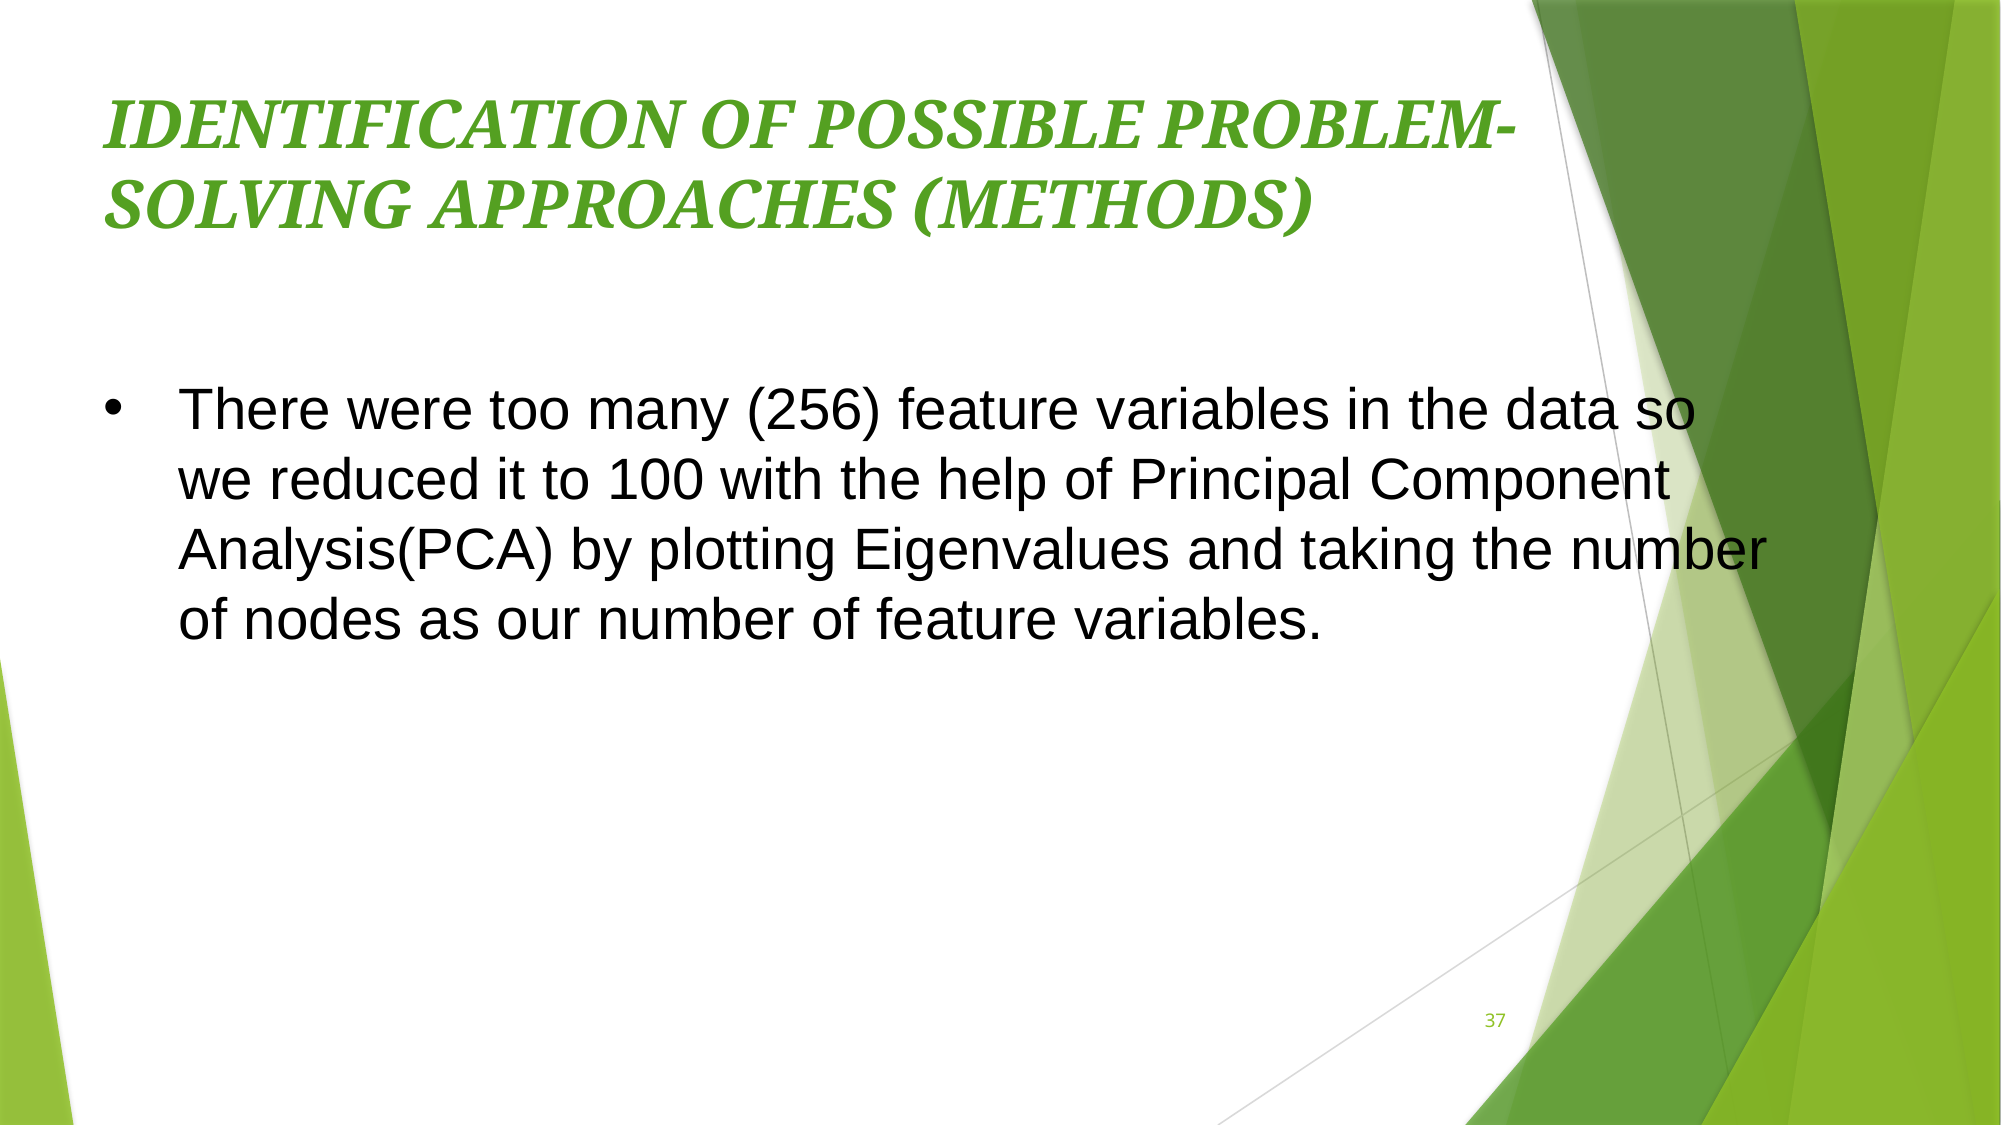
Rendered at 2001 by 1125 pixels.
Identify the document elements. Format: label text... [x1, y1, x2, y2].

text_box IDENTIFICATION OF POSSIBLE PROBLEM-SOLVING APPROACHES (METHODS) [89, 74, 1673, 250]
slide_number 37 [1409, 991, 1522, 1051]
text_box There were too many (256) feature variables in the data so we reduced it to 100 with the help of Principal Component Analysis(PCA) by plotting Eigenvalues and taking the number of nodes as our number of feature variables. [89, 293, 1788, 659]
